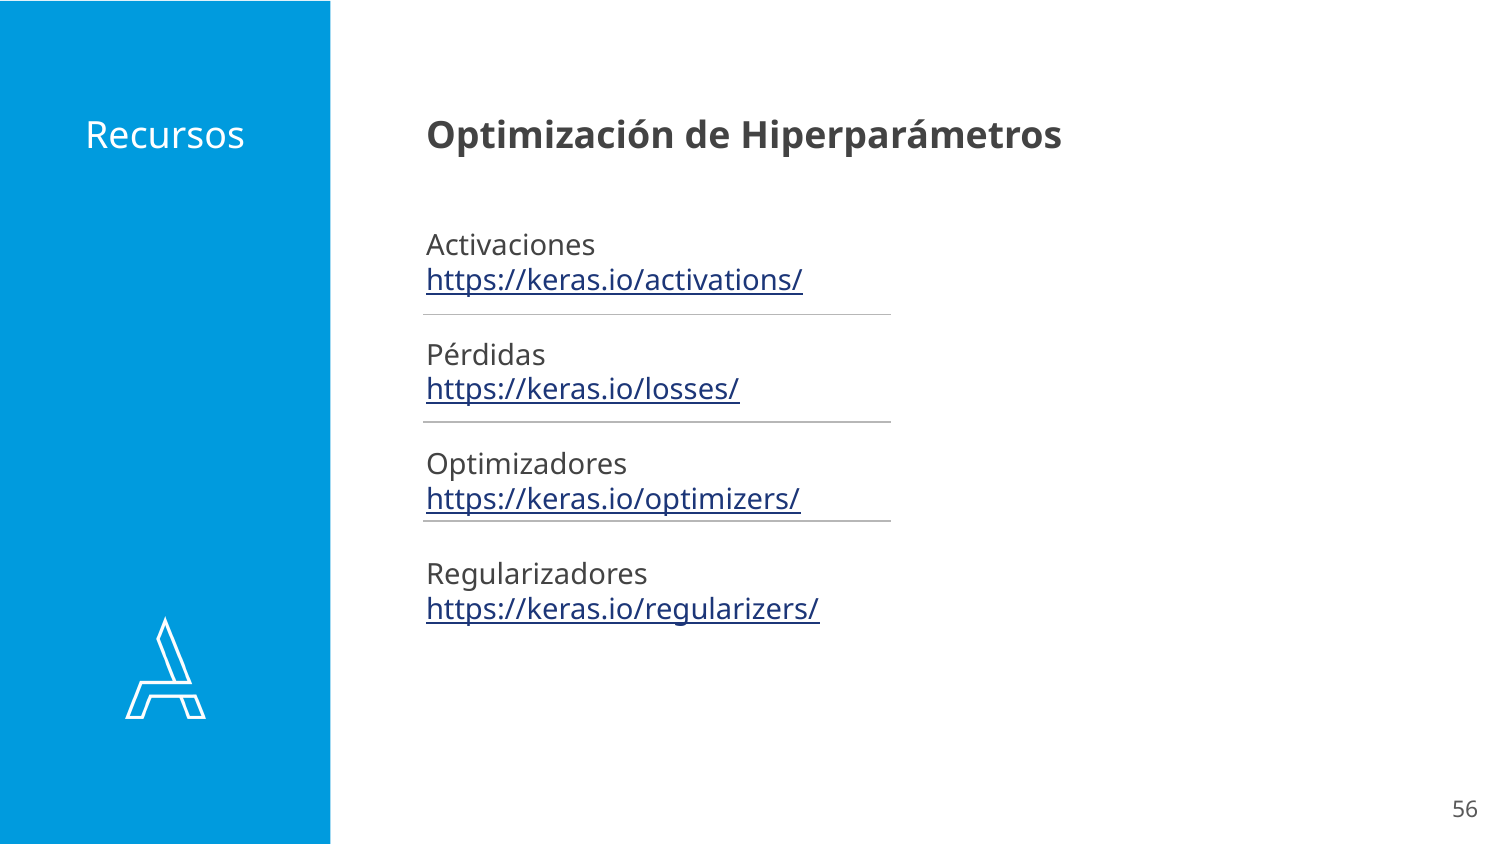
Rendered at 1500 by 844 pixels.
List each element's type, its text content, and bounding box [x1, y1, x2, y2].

title Recursos [47, 96, 283, 346]
slide_number ‹#› [1403, 779, 1494, 844]
picture [127, 620, 205, 718]
text_box Optimización de Hiperparámetros Activaciones https://keras.io/activations/ Pérdidas https://keras.io/losses/ Optimizadores https://keras.io/optimizers/ Regularizadores https://keras.io/regularizers/ [410, 96, 1219, 214]
